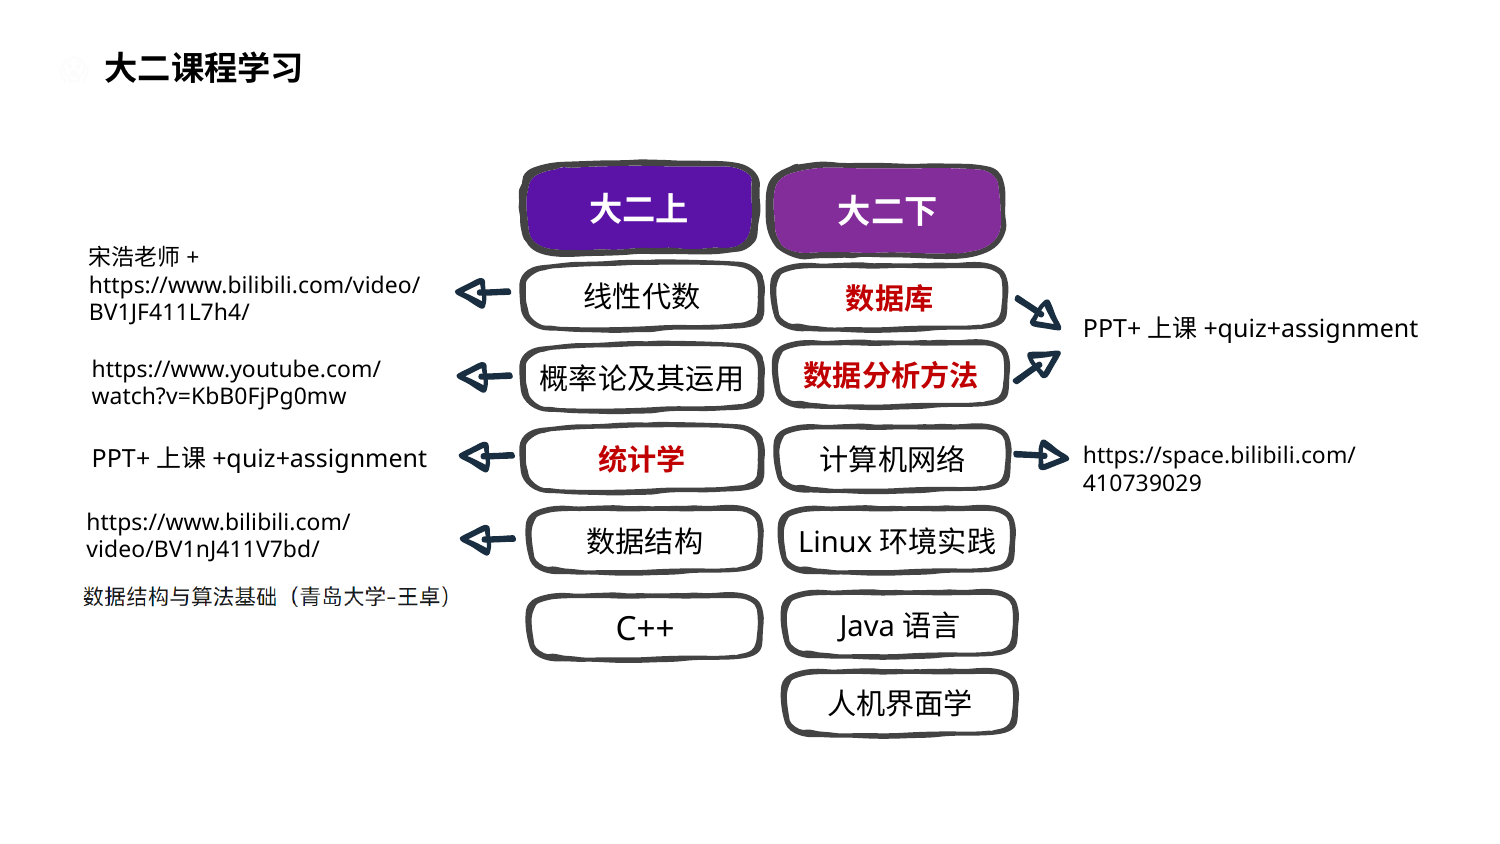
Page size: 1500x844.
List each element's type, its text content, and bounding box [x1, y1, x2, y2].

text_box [1020, 344, 1052, 395]
text_box 概率论及其运用 [519, 340, 765, 415]
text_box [468, 349, 501, 406]
text_box 统计学 [519, 421, 765, 496]
text_box 宋浩老师+ https://www.bilibili.com/video/BV1JF411L7h4/ [74, 235, 462, 333]
picture [71, 575, 486, 620]
text_box 数据结构 [525, 504, 764, 576]
text_box PPT+上课+quiz+assignment [76, 434, 466, 480]
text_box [516, 159, 762, 258]
text_box https://www.youtube.com/watch?v=KbB0FjPg0mw [76, 346, 462, 417]
text_box PPT+上课+quiz+assignment [1068, 305, 1500, 350]
text_box 计算机网络 [773, 423, 1012, 495]
text_box 线性代数 [519, 265, 765, 333]
text_box 数据分析方法 [771, 339, 1011, 411]
text_box PPT+上课+quiz+assignment [507, 434, 519, 480]
text_box C++ [525, 592, 764, 663]
text_box Linux环境实践 [777, 504, 1016, 576]
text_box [1023, 283, 1055, 341]
text_box 数据库 [770, 268, 1009, 333]
text_box Java语言 [780, 588, 1019, 660]
text_box 人机界面学 [780, 667, 1020, 739]
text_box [764, 161, 1008, 260]
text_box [467, 265, 499, 322]
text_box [472, 511, 504, 569]
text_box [1025, 426, 1057, 484]
text_box https://www.bilibili.com/video/BV1nJ411V7bd/ [71, 499, 439, 570]
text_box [471, 428, 503, 486]
text_box https://space.bilibili.com/410739029 [1068, 433, 1400, 504]
text_box 😱 大二课程学习 [44, 39, 795, 94]
